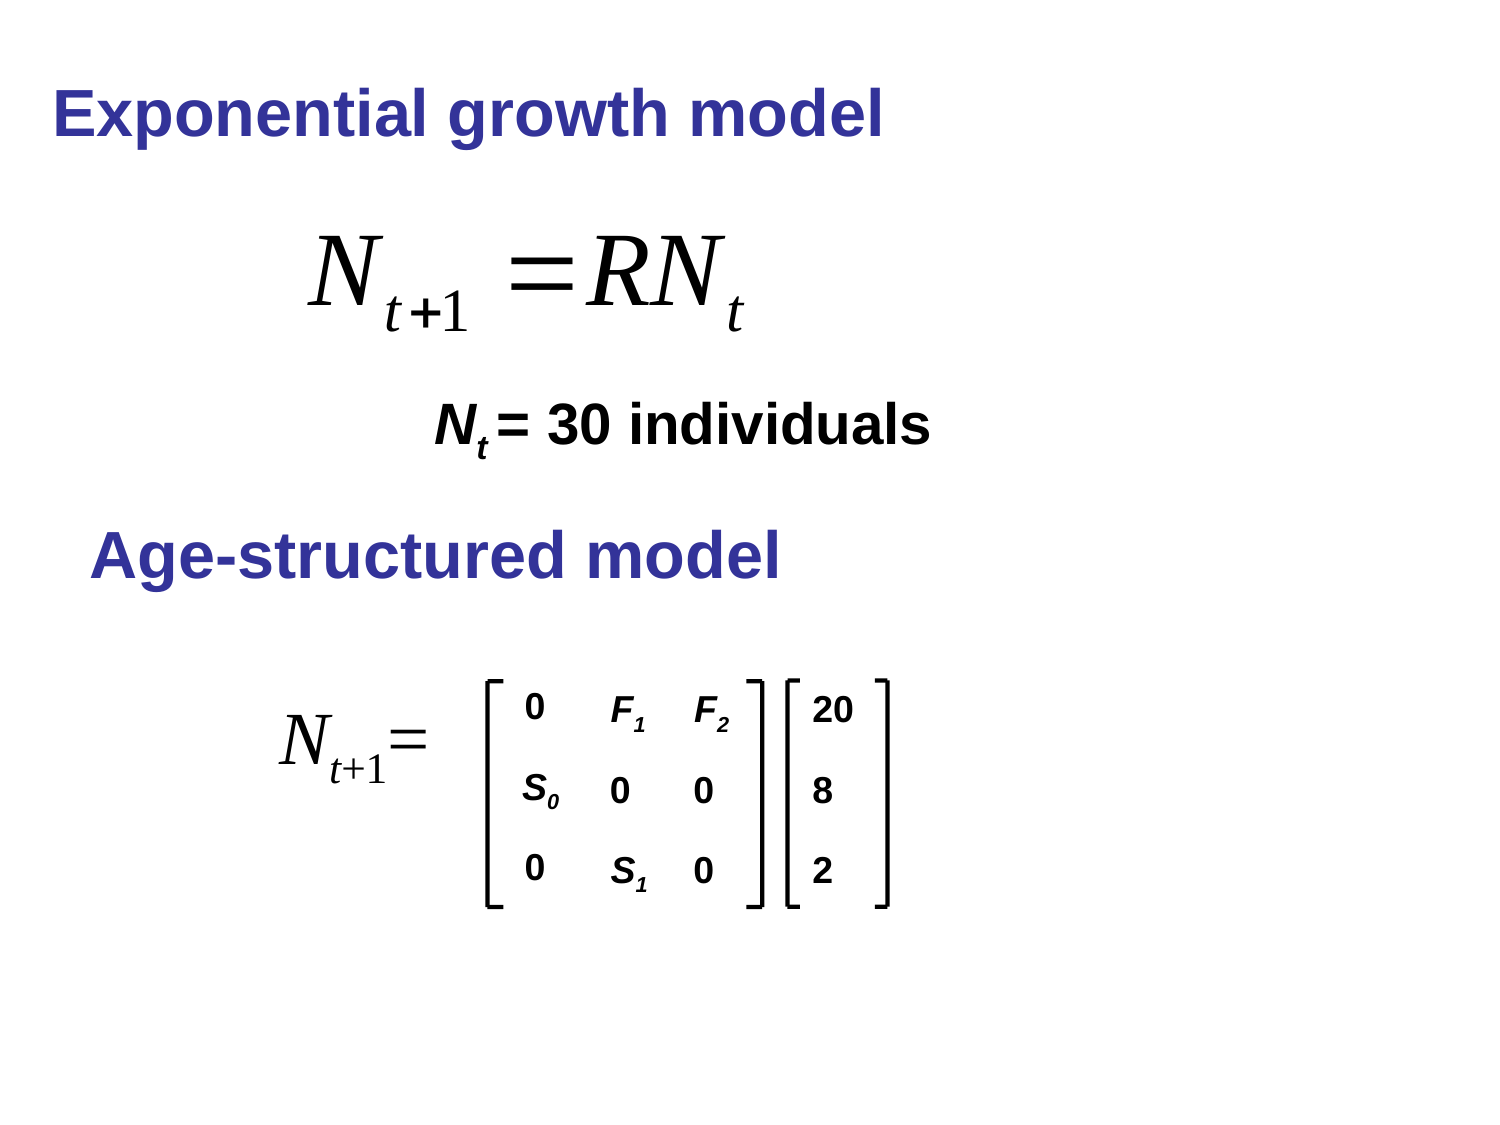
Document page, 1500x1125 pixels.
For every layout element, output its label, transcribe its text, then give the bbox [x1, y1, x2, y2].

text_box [487, 680, 504, 908]
text_box 0 [595, 758, 646, 818]
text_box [787, 680, 801, 907]
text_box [874, 680, 888, 907]
text_box S1 [595, 838, 663, 905]
text_box Nt+1= [264, 682, 445, 800]
text_box 2 [804, 838, 849, 899]
text_box 0 [678, 838, 730, 899]
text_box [746, 680, 763, 908]
text_box Age-structured model [74, 504, 798, 600]
text_box S0 [508, 755, 575, 822]
text_box F1 [595, 677, 661, 744]
text_box Nt = 30 individuals [419, 379, 948, 474]
text_box 8 [804, 758, 849, 818]
text_box Exponential growth model [37, 62, 901, 158]
text_box 0 [509, 674, 561, 735]
text_box 0 [509, 835, 561, 896]
text_box F2 [679, 677, 745, 744]
text_box 20 [797, 677, 869, 738]
text_box 0 [678, 758, 730, 818]
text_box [287, 199, 763, 359]
